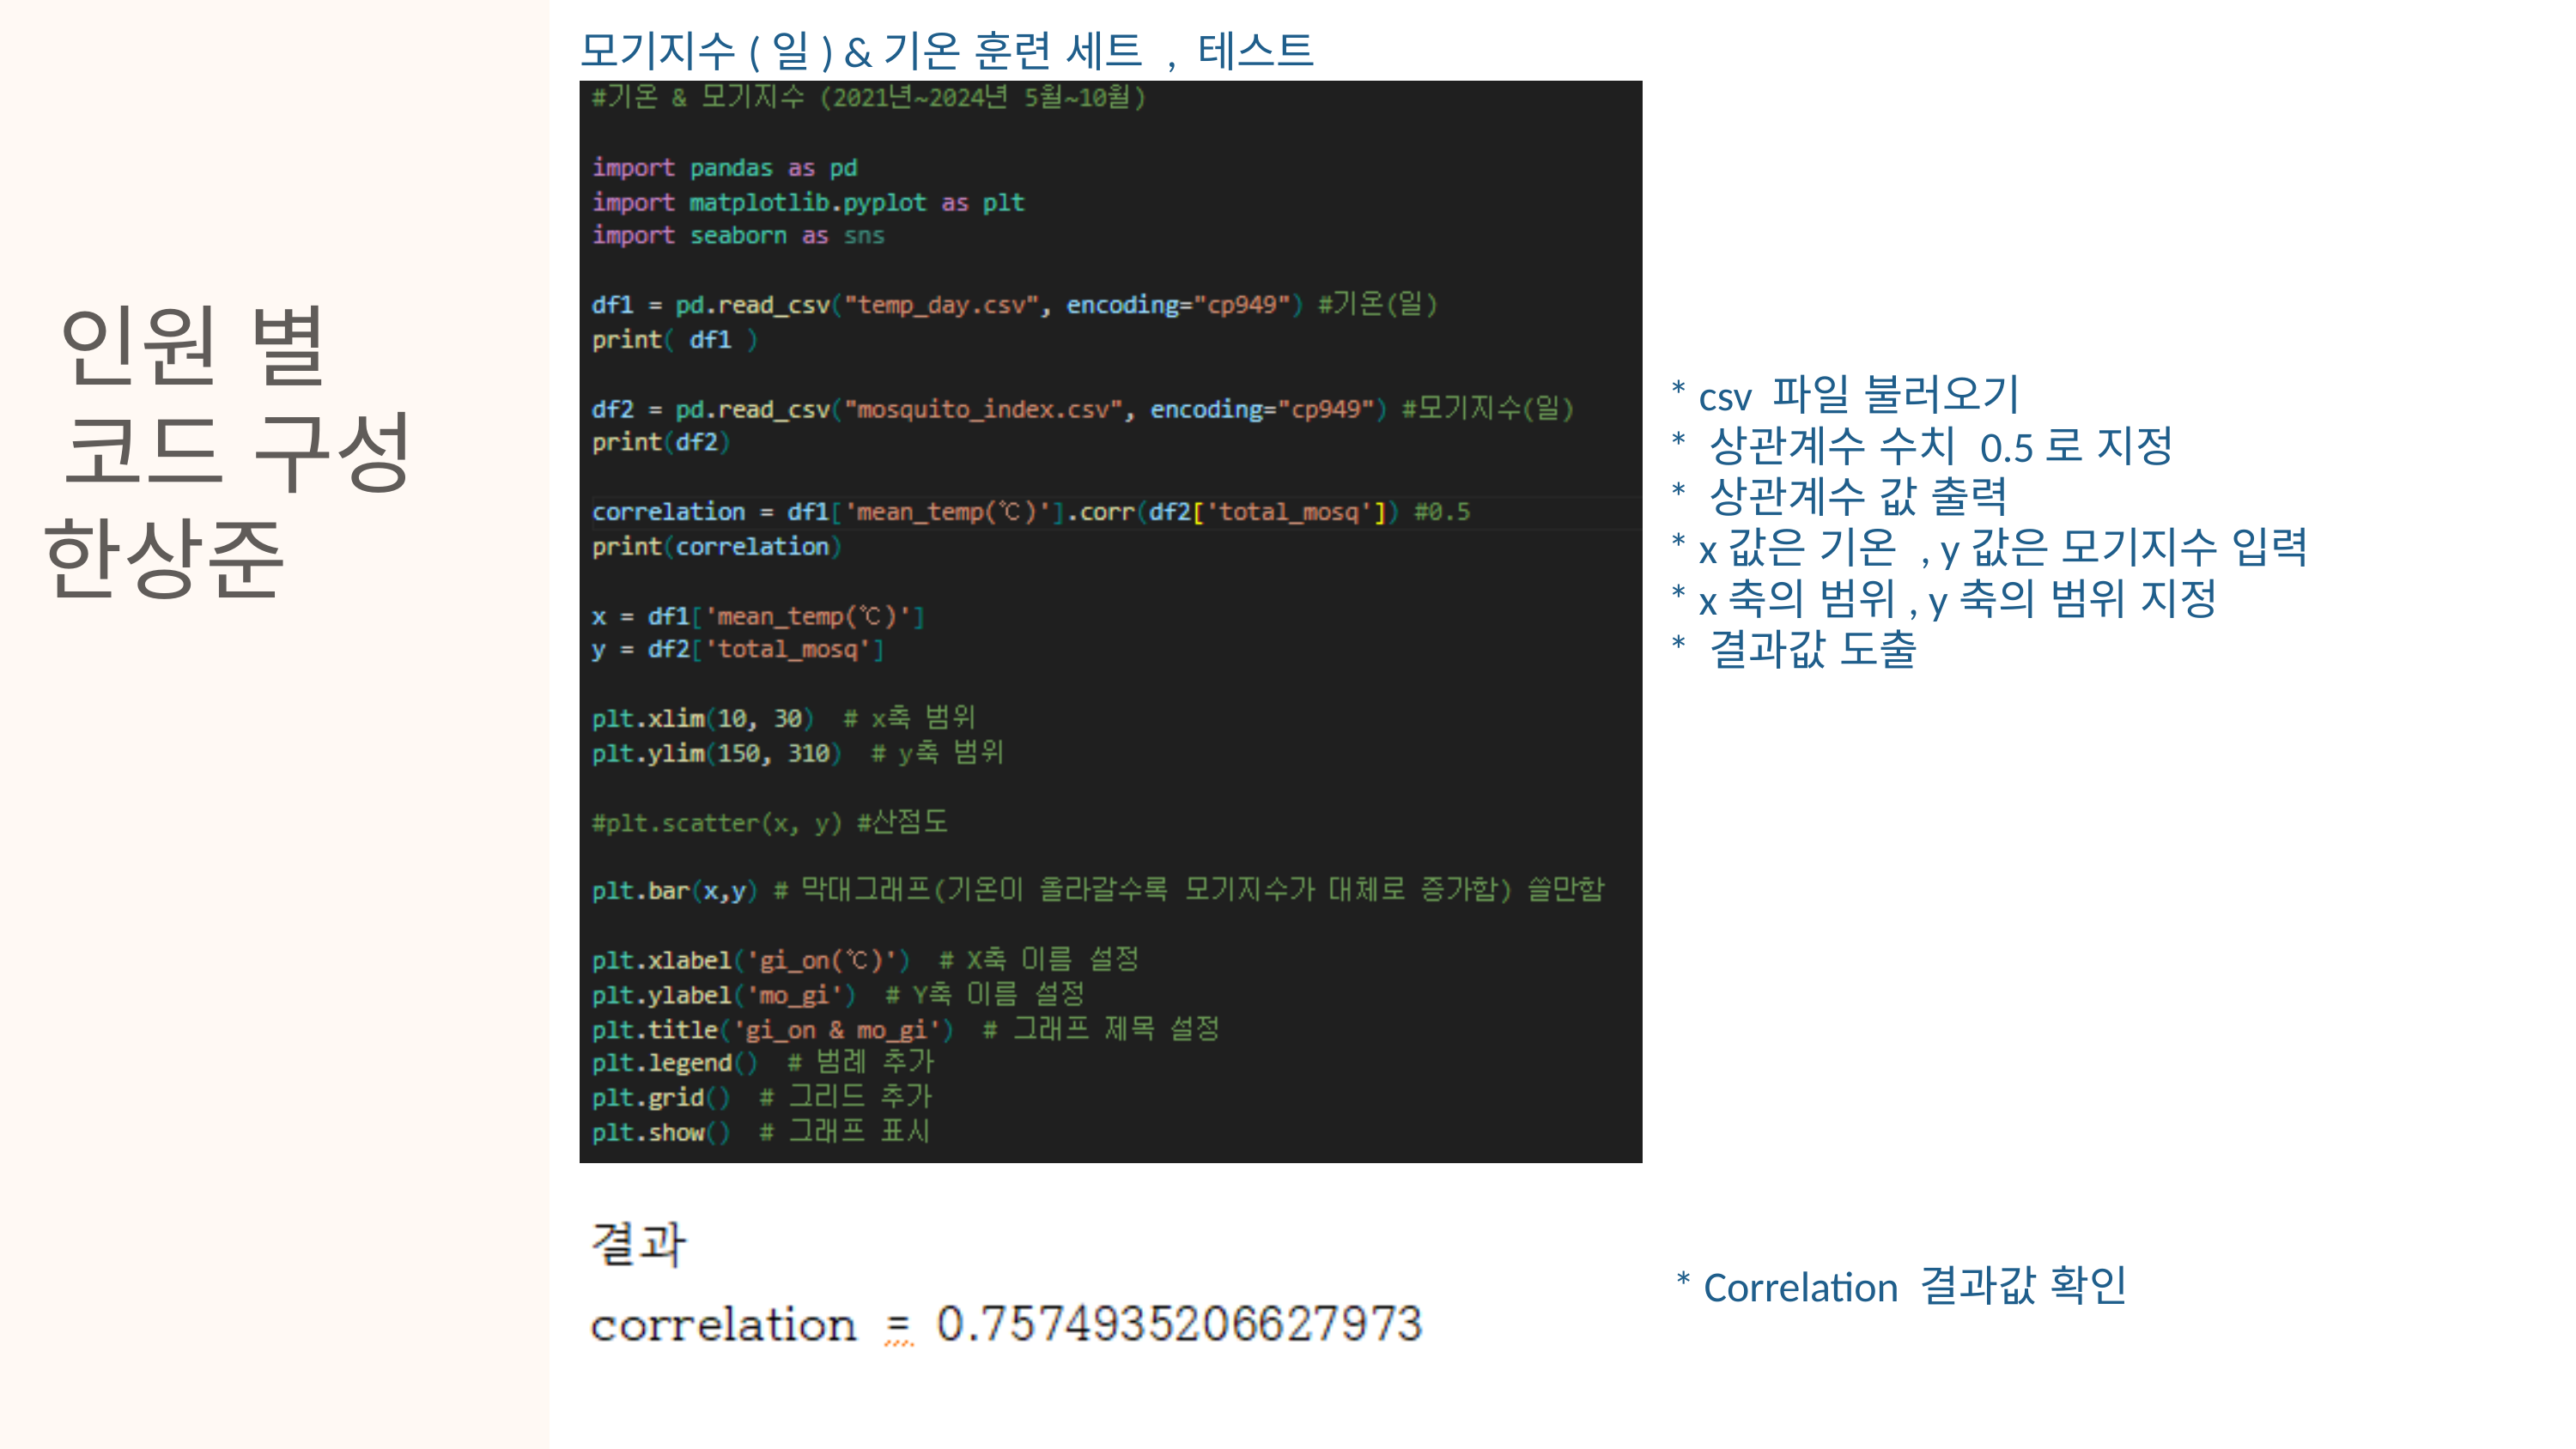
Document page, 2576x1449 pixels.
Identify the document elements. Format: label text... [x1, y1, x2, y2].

text_box * csv 파일 불러오기 * 상관계수 수치 0.5로 지정 * 상관계수 값 출력 * x값은 기온 , y값은 모기지수 입력 * x축의 범위, y축의 범위 지정 * 결과값 도출 [1658, 370, 2561, 1060]
picture [579, 1188, 1643, 1414]
picture [579, 81, 1643, 1163]
text_box 모기지수(일) &기온 훈련 세트 , 테스트 세트 [580, 27, 1331, 80]
picture [0, 0, 550, 1449]
text_box * Correlation 결과값 확인 [1663, 1260, 2242, 1325]
